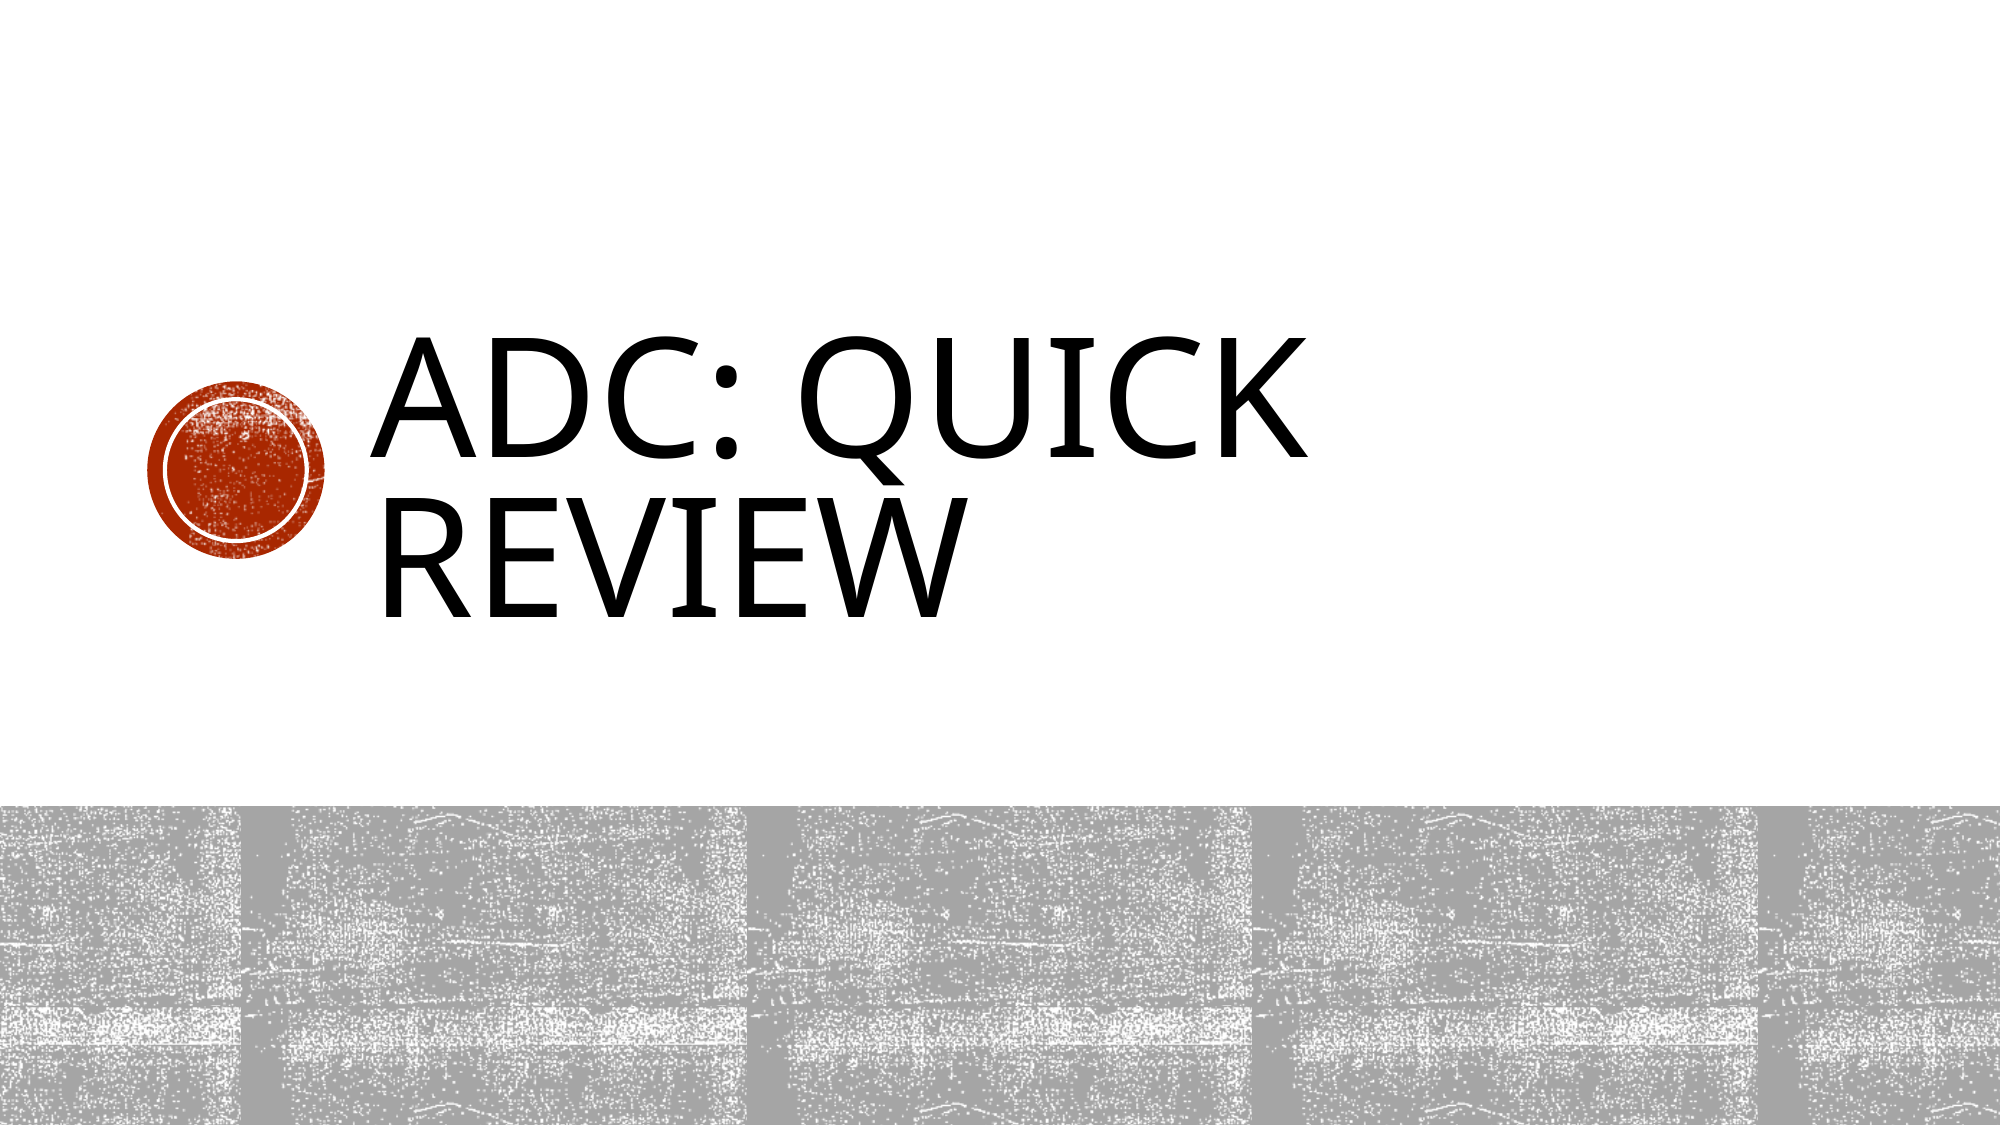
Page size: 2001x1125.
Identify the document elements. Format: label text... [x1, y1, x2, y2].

picture [147, 381, 325, 559]
title ADC: QUICK REVIEW [355, 201, 1878, 779]
